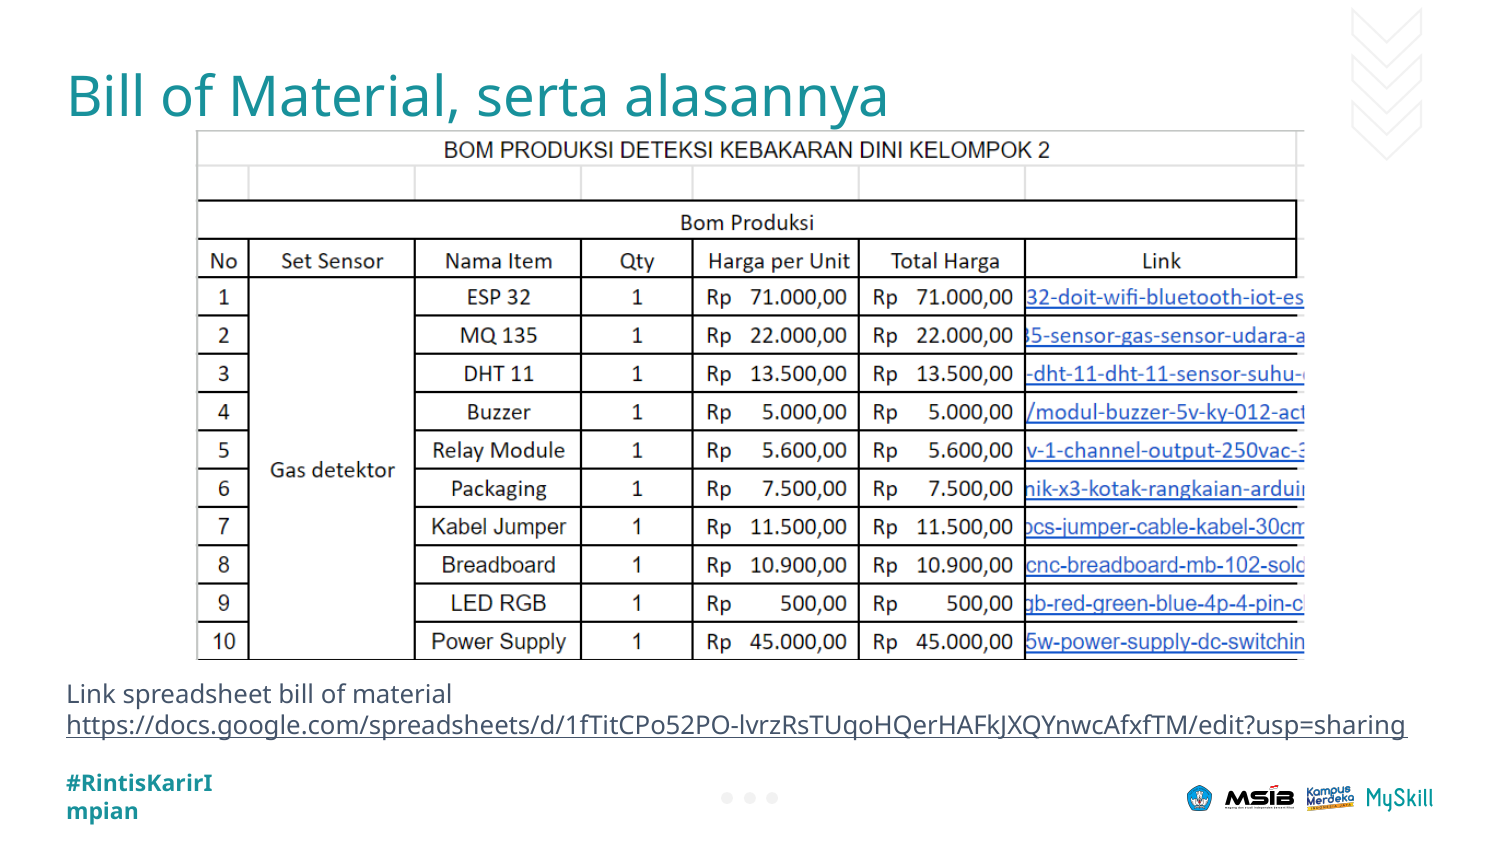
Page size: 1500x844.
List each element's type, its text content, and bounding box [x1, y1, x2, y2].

picture [195, 129, 1305, 660]
picture [1207, 802, 1212, 811]
title Bill of Material, serta alasannya [51, 47, 1449, 142]
picture [1225, 785, 1294, 809]
picture [1187, 785, 1196, 792]
picture [1307, 786, 1354, 811]
picture [1192, 792, 1207, 807]
subtitle Link spreadsheet bill of material https://docs.google.com/spreadsheets/d/1fTitCPo52PO-lvrzRsTUqoHQerHAFkJXQYnwcAfxfTM/edit?usp=sharing [51, 669, 1449, 775]
picture [1203, 785, 1212, 792]
picture [1367, 788, 1433, 812]
